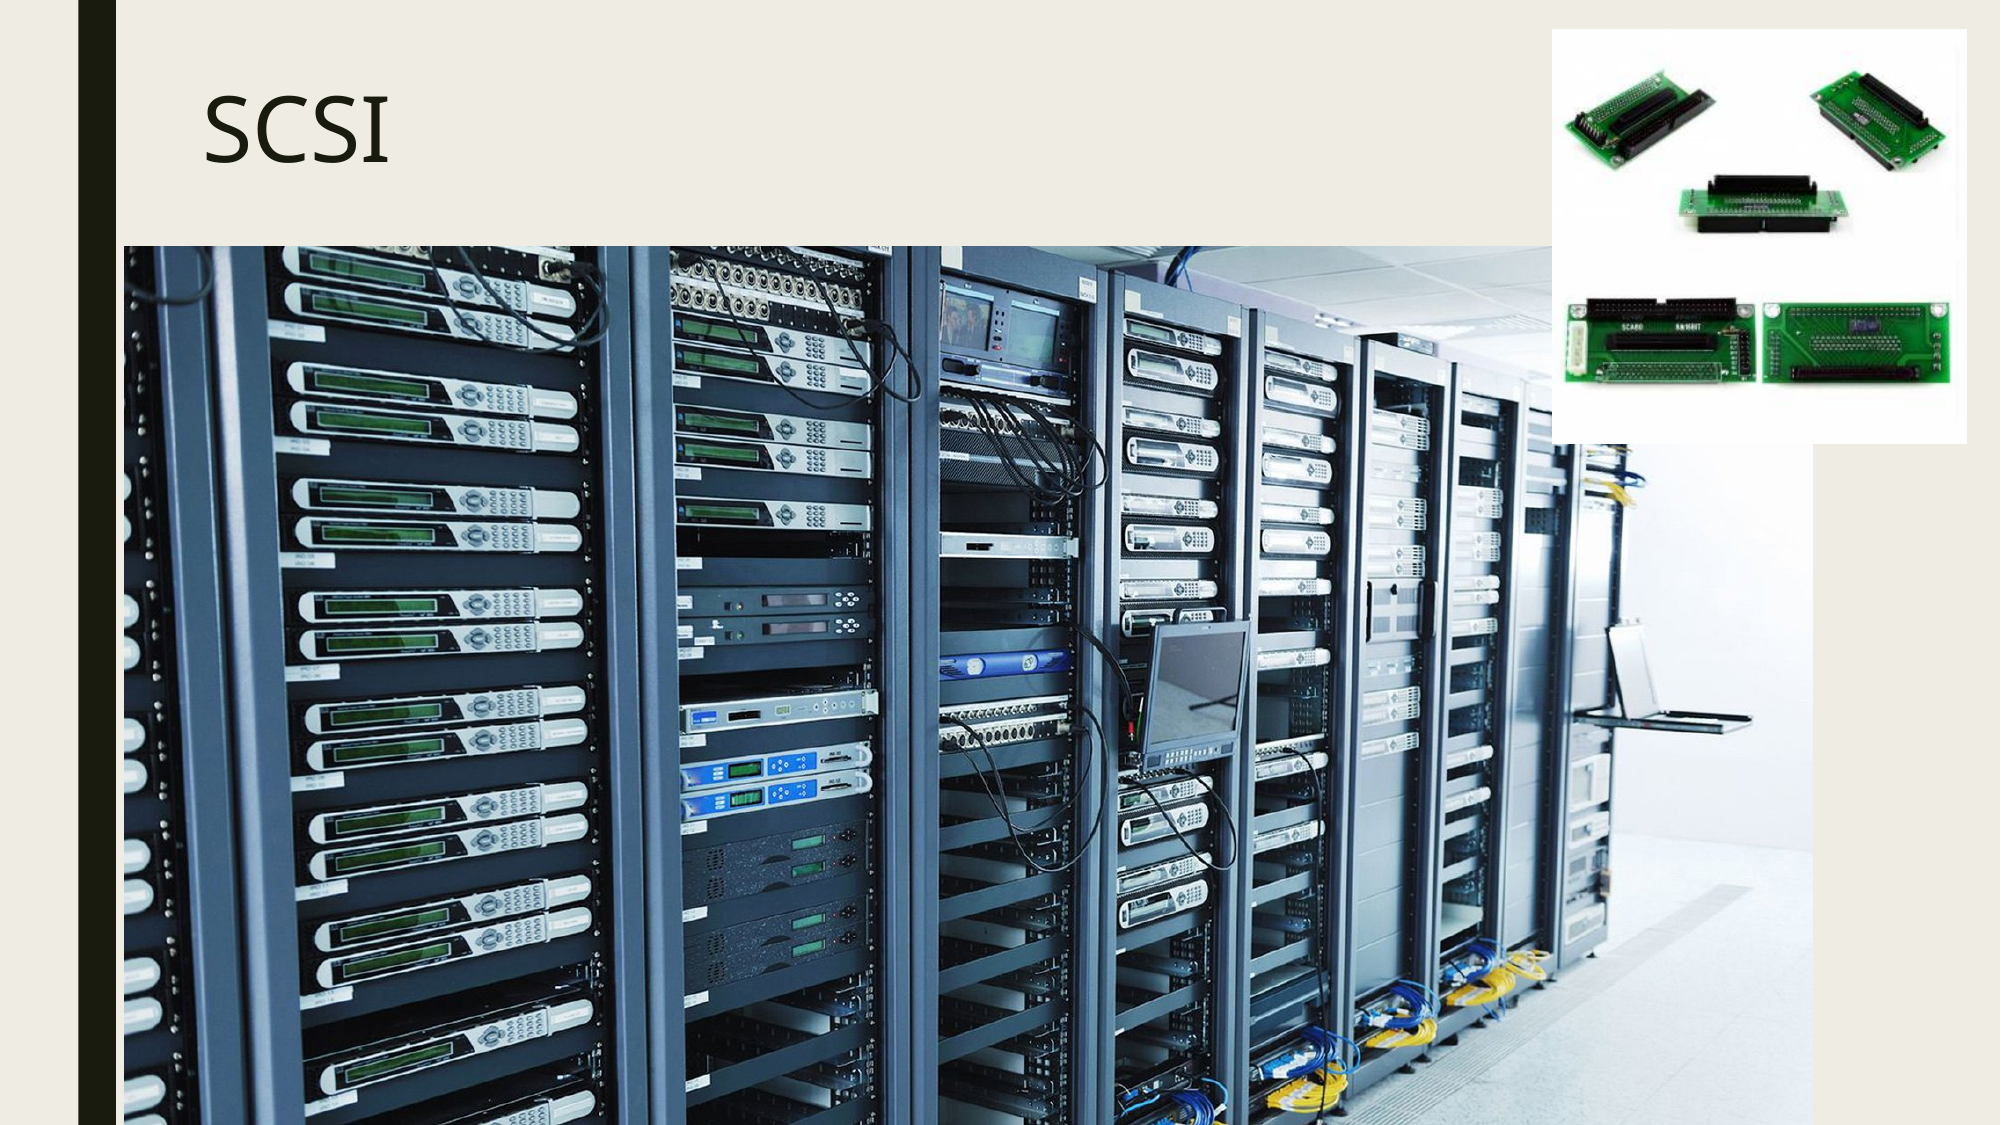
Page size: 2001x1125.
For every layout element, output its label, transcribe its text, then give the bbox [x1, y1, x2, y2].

picture [124, 29, 1967, 1125]
title SCSI [187, 76, 1552, 246]
